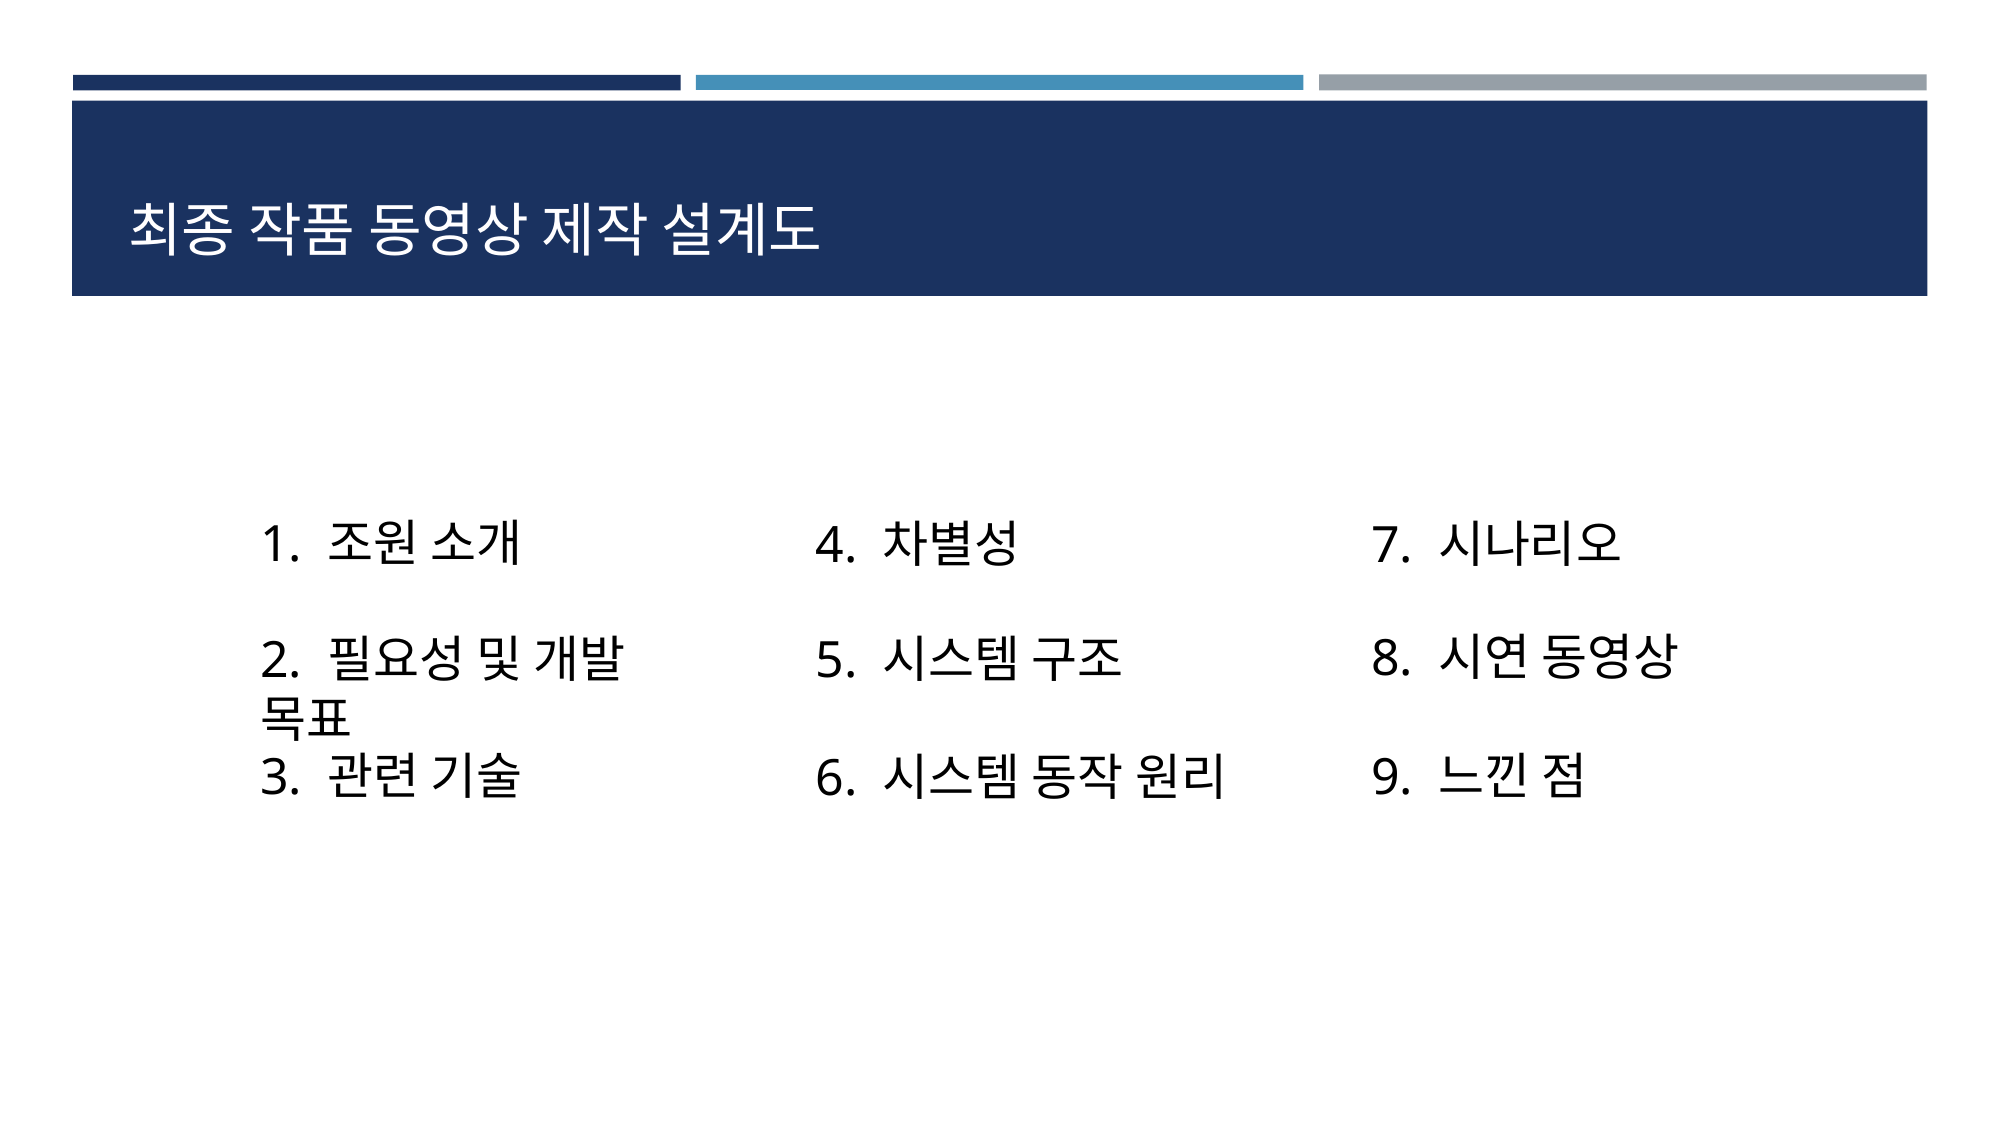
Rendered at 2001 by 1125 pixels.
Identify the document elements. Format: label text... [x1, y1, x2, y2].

text_box 1. 조원 소개 [252, 504, 699, 579]
text_box 6. 시스템 동작 원리 [808, 737, 1255, 813]
text_box 7. 시나리오 [1363, 504, 1810, 580]
text_box 8. 시연 동영상 [1363, 618, 1810, 694]
text_box 최종 작품 동영상 제작 설계도 [120, 152, 1915, 271]
text_box 3. 관련 기술 [252, 736, 699, 812]
text_box 2. 필요성 및 개발 목표 [252, 620, 724, 756]
text_box 9. 느낀 점 [1363, 736, 1810, 812]
text_box 4. 차별성 [808, 504, 1255, 580]
text_box 5. 시스템 구조 [808, 619, 1255, 695]
